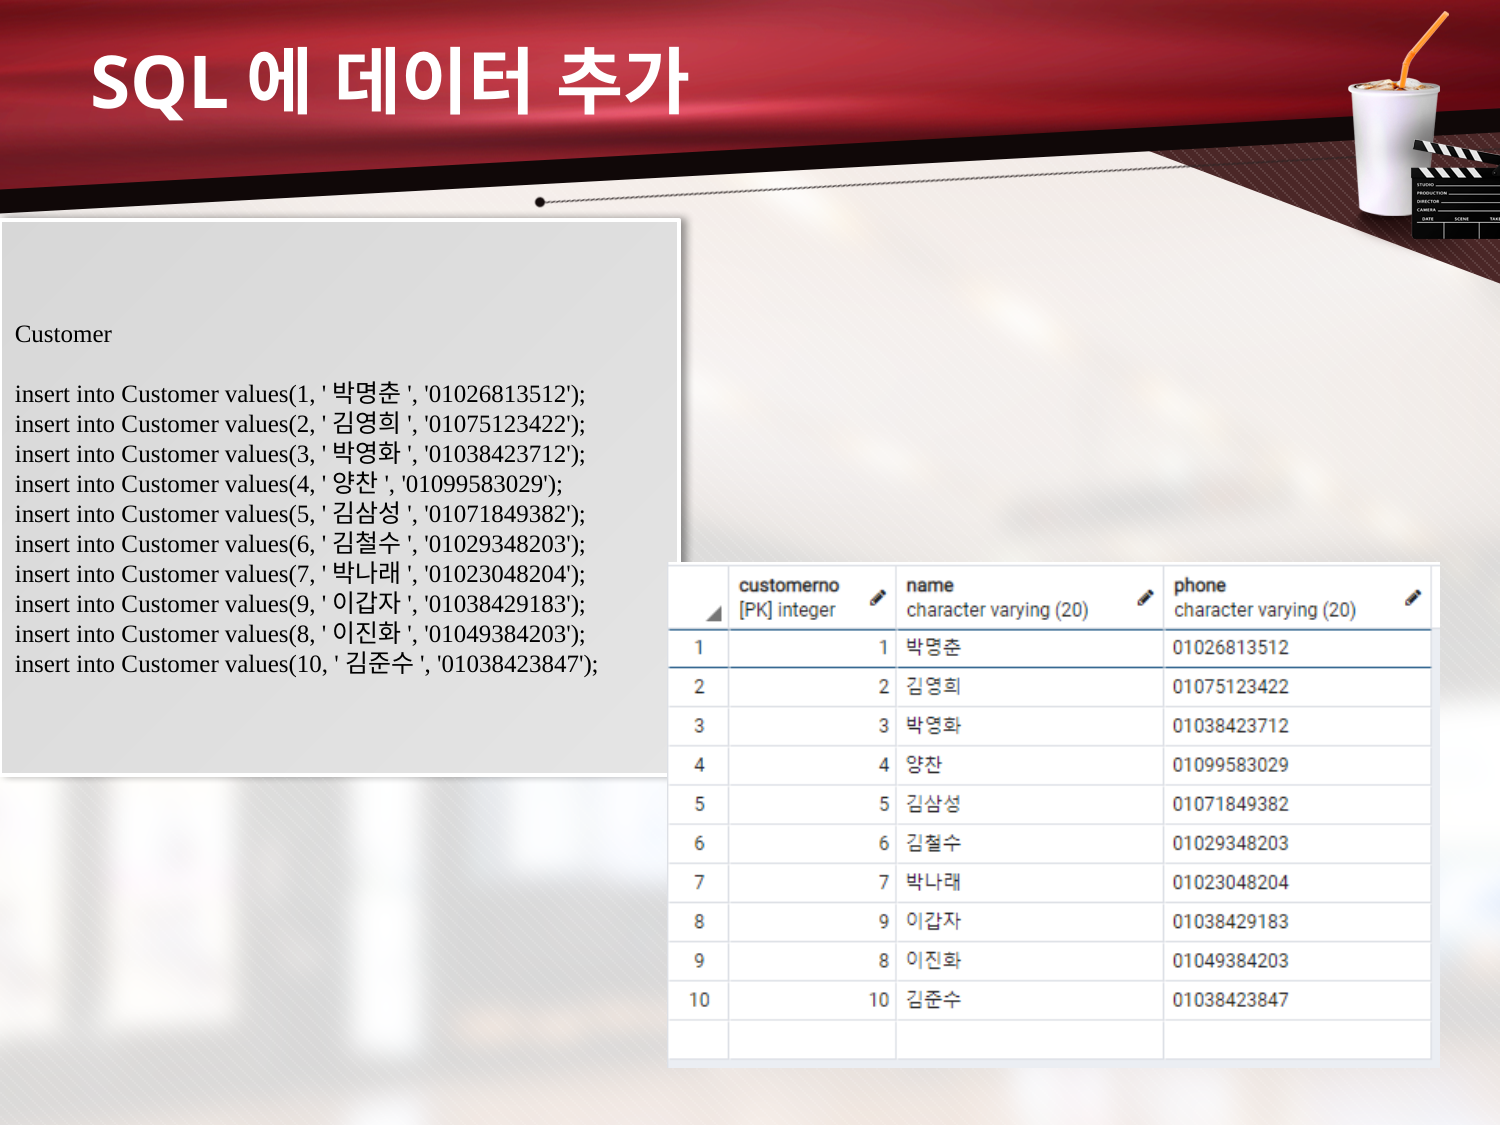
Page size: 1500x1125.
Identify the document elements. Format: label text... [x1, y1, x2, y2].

picture [0, 0, 1500, 1125]
text_box Customer insert into Customer values(1, '박명춘', '01026813512'); insert into Customer values(2, '김영희', '01075123422'); insert into Customer values(3, '박영화', '01038423712'); insert into Customer values(4, '양찬', '01099583029'); insert into Customer values(5, '김삼성', '01071849382'); insert into Customer values(6, '김철수', '01029348203'); insert into Customer values(7, '박나래', '01023048204'); insert into Customer values(9, '이갑자', '01038429183'); insert into Customer values(8, '이진화', '01049384203'); insert into Customer values(10, '김준수', '01038423847'); [0, 218, 681, 777]
title SQL에 데이터 추가 [75, 14, 1425, 145]
